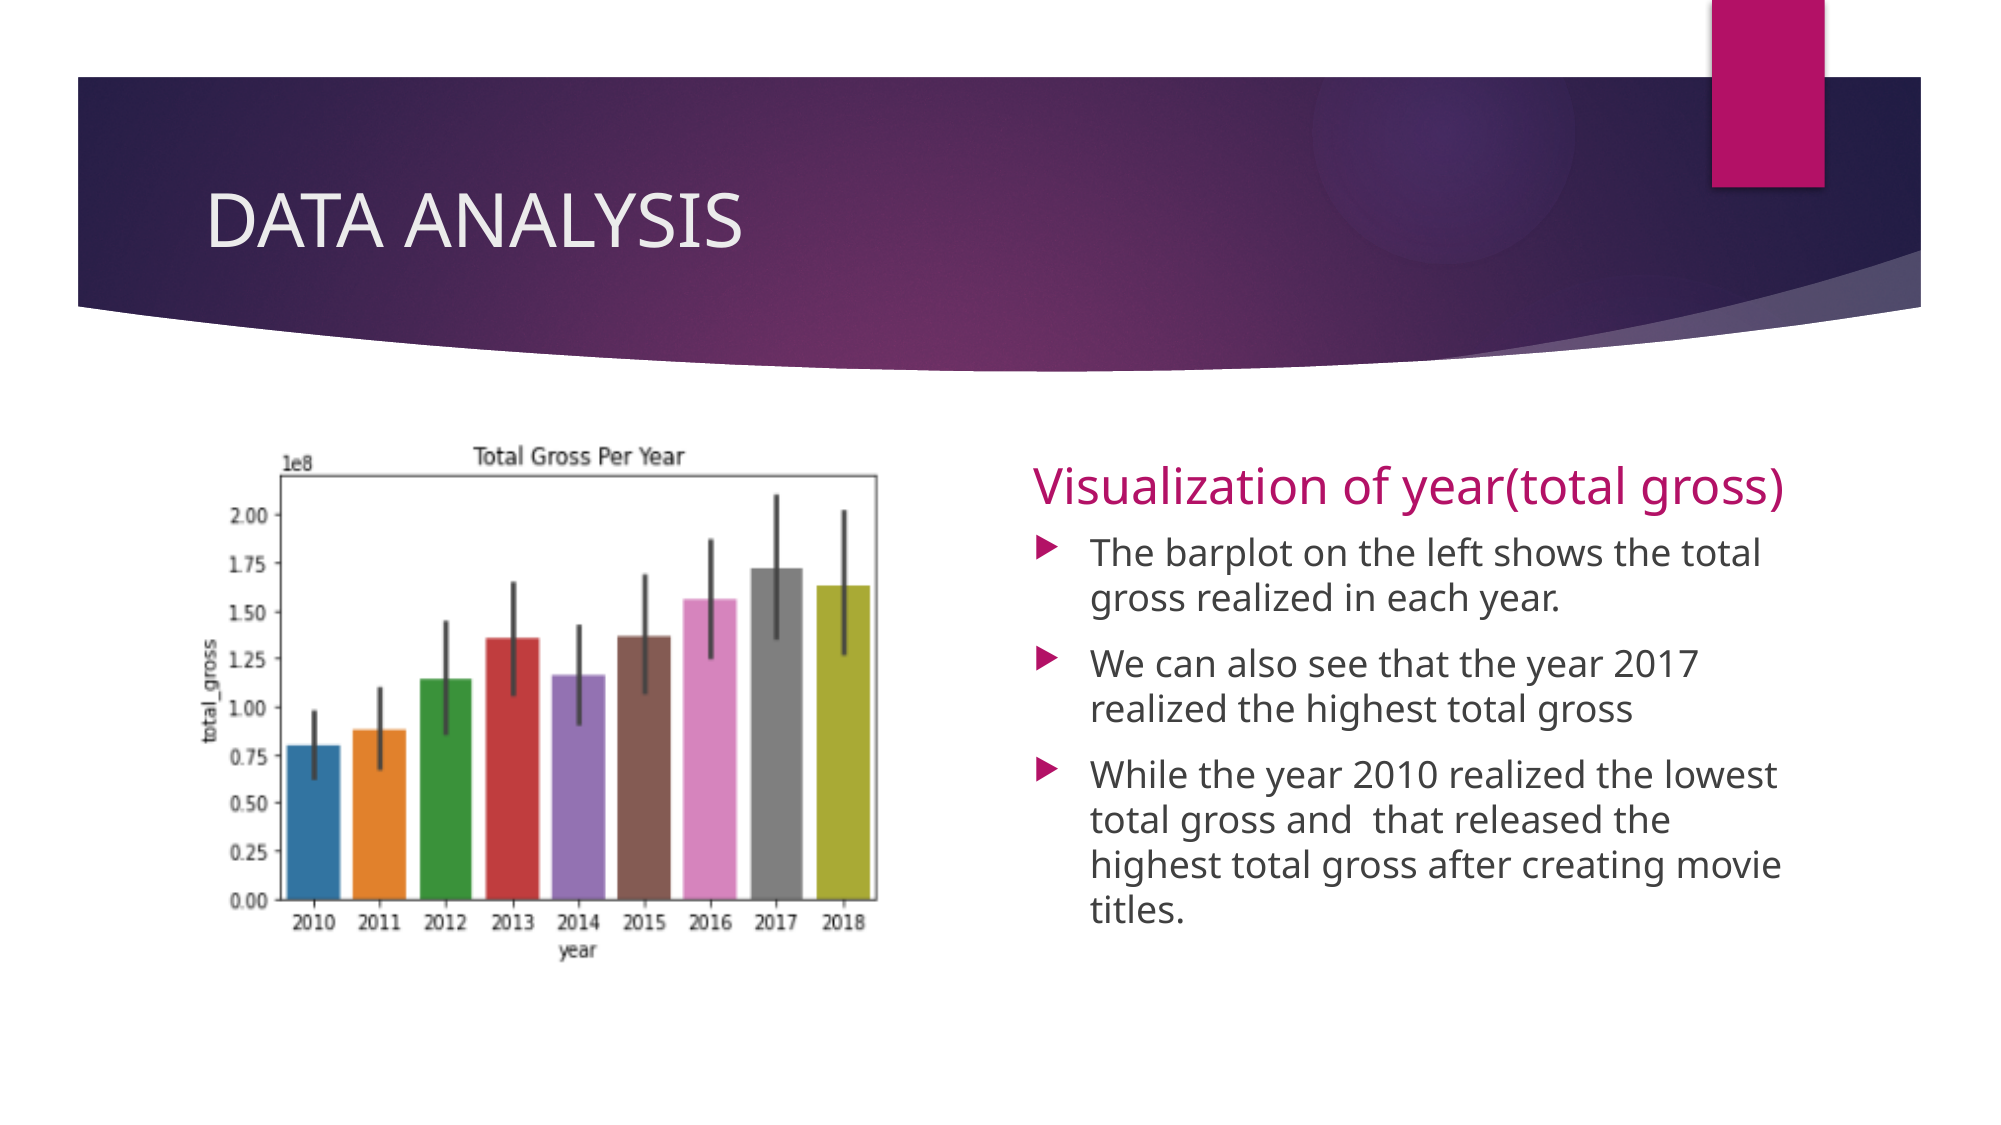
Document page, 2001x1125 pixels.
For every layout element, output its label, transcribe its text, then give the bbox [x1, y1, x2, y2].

list Visualization of year(total gross) [1018, 427, 1810, 521]
title DATA ANALYSIS [189, 159, 1627, 276]
list The barplot on the left shows the total gross realized in each year. We can also see that the year 2017 realized the highest total gross While the year 2010 realized the lowest total gross and that released the highest total gross after creating movie titles. [1018, 521, 1810, 988]
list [152, 426, 983, 982]
